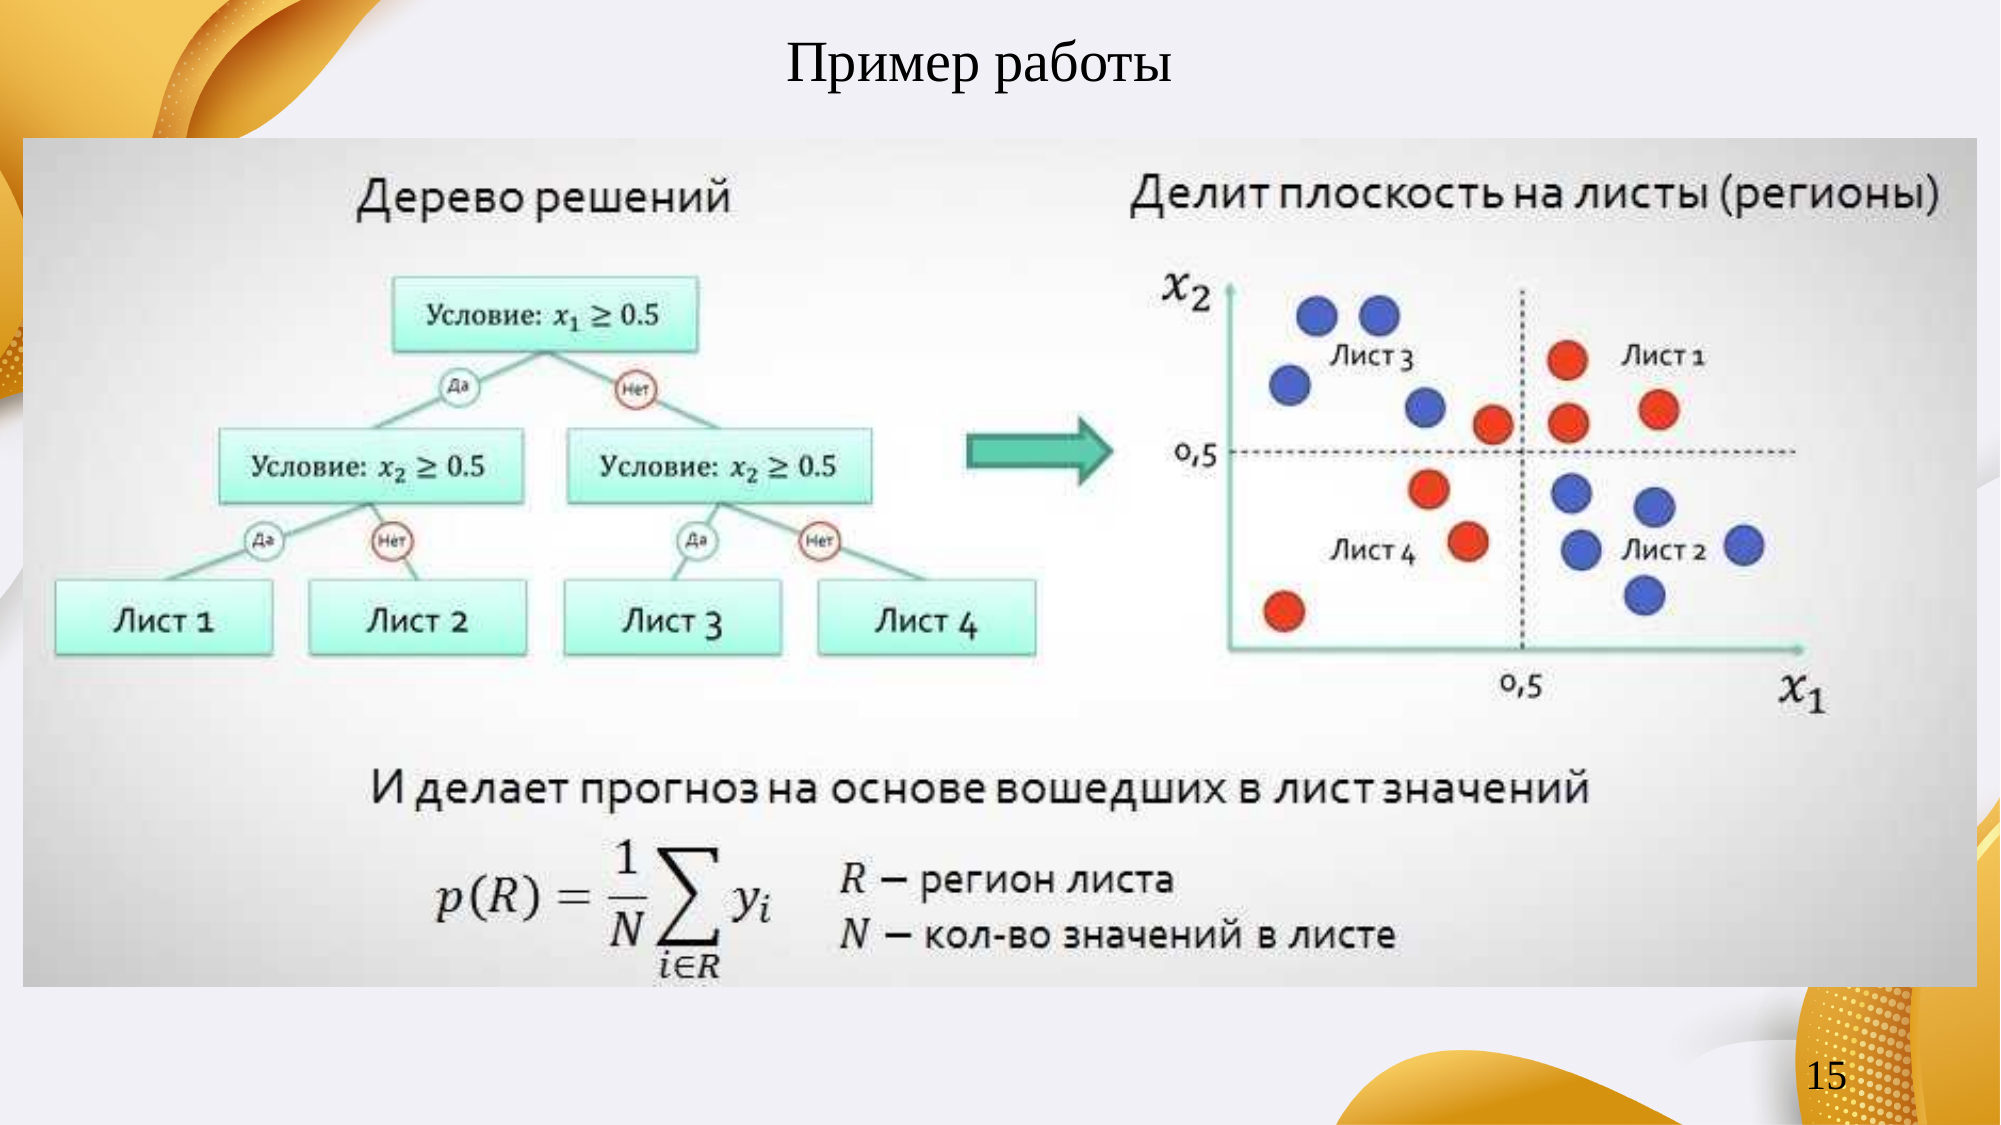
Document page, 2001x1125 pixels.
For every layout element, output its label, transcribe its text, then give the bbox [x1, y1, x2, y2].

picture [0, 0, 2000, 1125]
slide_number 15 [1412, 1042, 1863, 1103]
title Пример работы [116, 13, 1842, 112]
